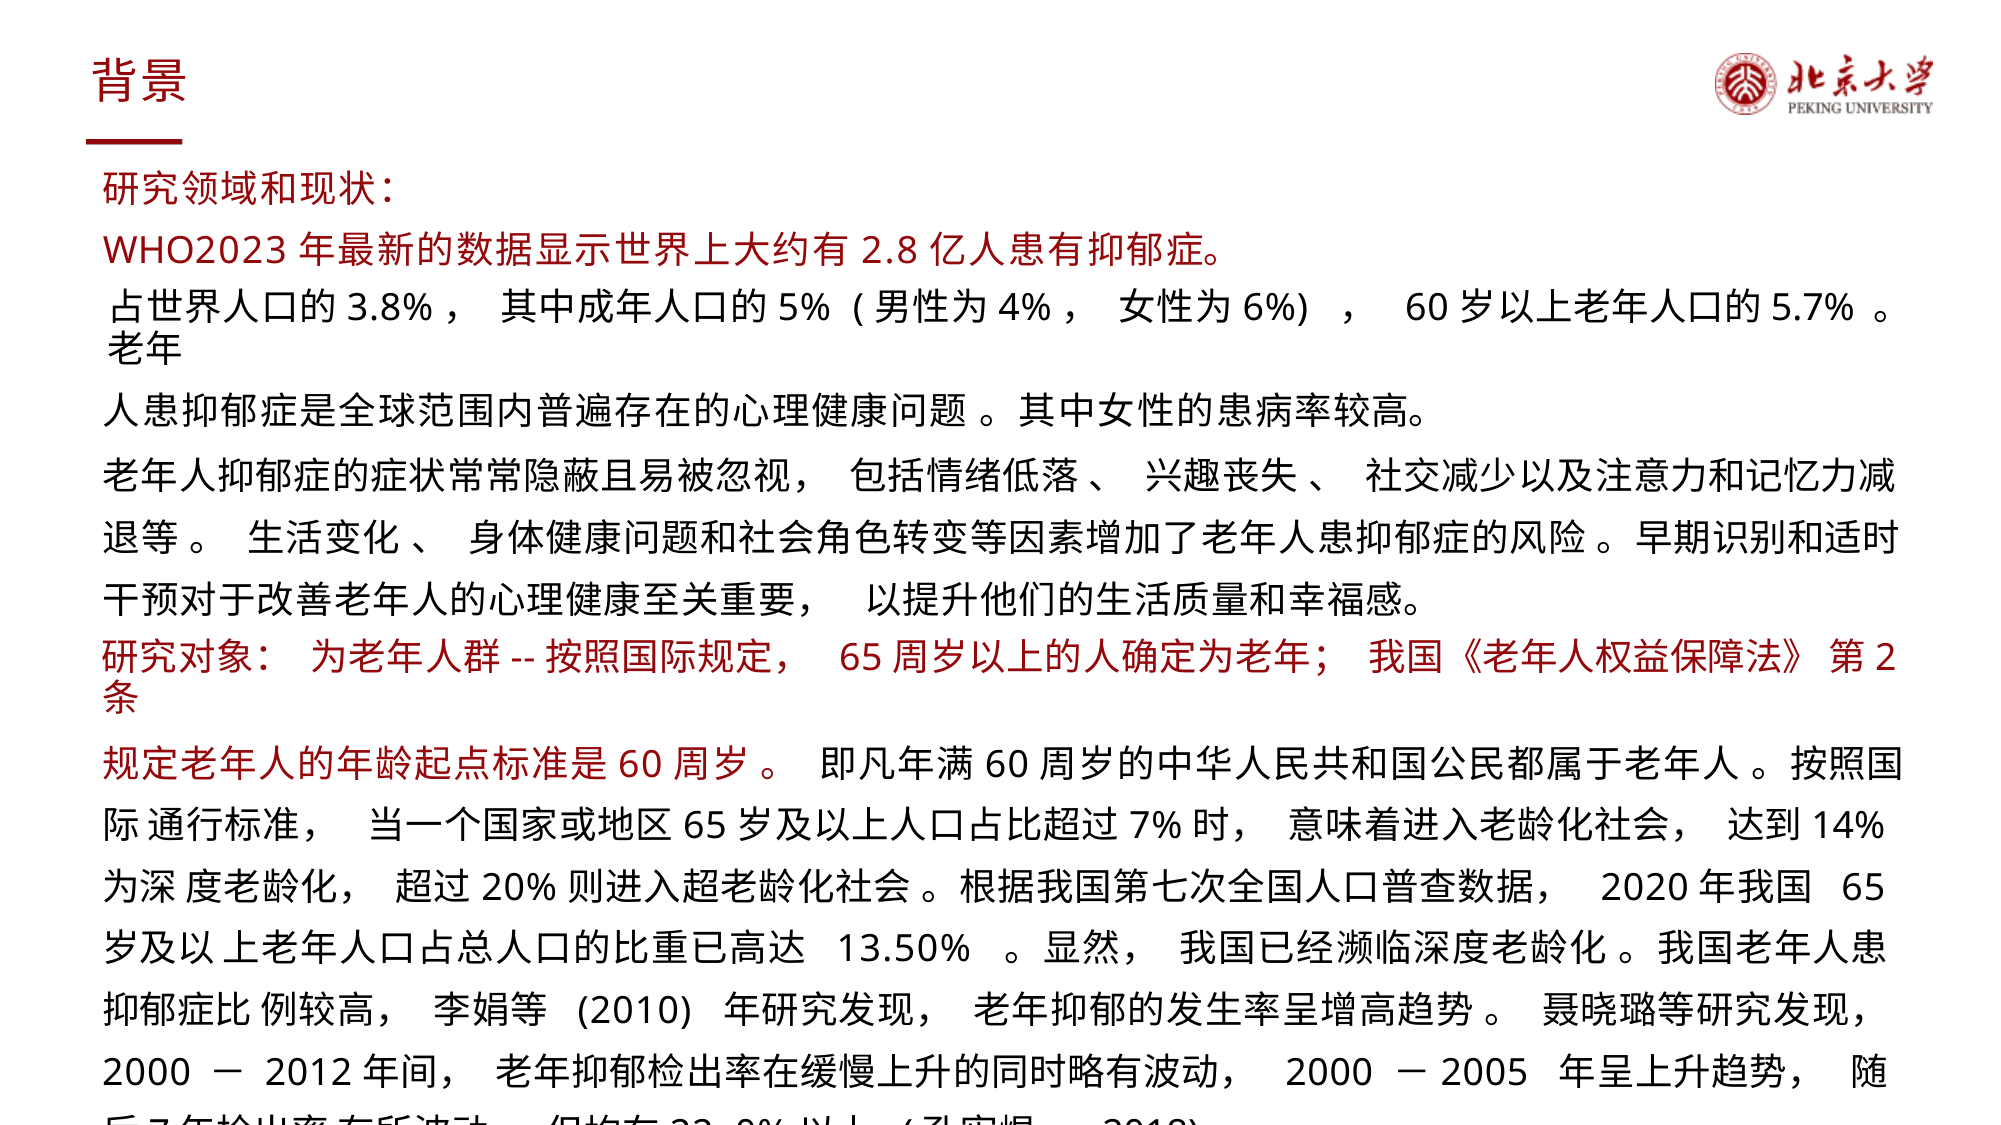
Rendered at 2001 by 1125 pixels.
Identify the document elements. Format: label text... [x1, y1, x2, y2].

picture [86, 139, 184, 146]
picture [1715, 53, 1933, 115]
text_box 研究领域和现状： WHO2023年最新的数据显示世界上大约有2.8亿人患有抑郁症。 占世界人口的3.8%， 其中成年人口的5% (男性为4%， 女性为6%) ， 60岁以上老年人口的5.7% 。老年 人患抑郁症是全球范围内普遍存在的心理健康问题 。其中女性的患病率较高。 老年人抑郁症的症状常常隐蔽且易被忽视， 包括情绪低落 、 兴趣丧失 、 社交减少以及注意力和记忆力减 退等 。 生活变化 、 身体健康问题和社会角色转变等因素增加了老年人患抑郁症的风险 。早期识别和适时 干预对于改善老年人的心理健康至关重要， 以提升他们的生活质量和幸福感。 研究对象： 为老年人群--按照国际规定， 65周岁以上的人确定为老年； 我国《老年人权益保障法》 第2条 规定老年人的年龄起点标准是60周岁 。 即凡年满60周岁的中华人民共和国公民都属于老年人 。按照国际 通行标准， 当一个国家或地区65岁及以上人口占比超过7%时， 意味着进入老龄化社会， 达到14% 为深 度老龄化， 超过20%则进入超老龄化社会 。根据我国第七次全国人口普查数据， 2020年我国 65 岁及以 上老年人口占总人口的比重已高达 13.50% 。显然， 我国已经濒临深度老龄化 。我国老年人患抑郁症比 例较高， 李娟等 (2010) 年研究发现， 老年抑郁的发生率呈增高趋势 。 聂晓璐等研究发现， 2000 － 2012年间， 老年抑郁检出率在缓慢上升的同时略有波动， 2000 －2005 年呈上升趋势， 随后7年检出率 有所波动， 但均在22. 0%以上 (孔宪焜， 2018) 。 [99, 161, 1920, 1074]
text_box 背景 [88, 52, 192, 111]
